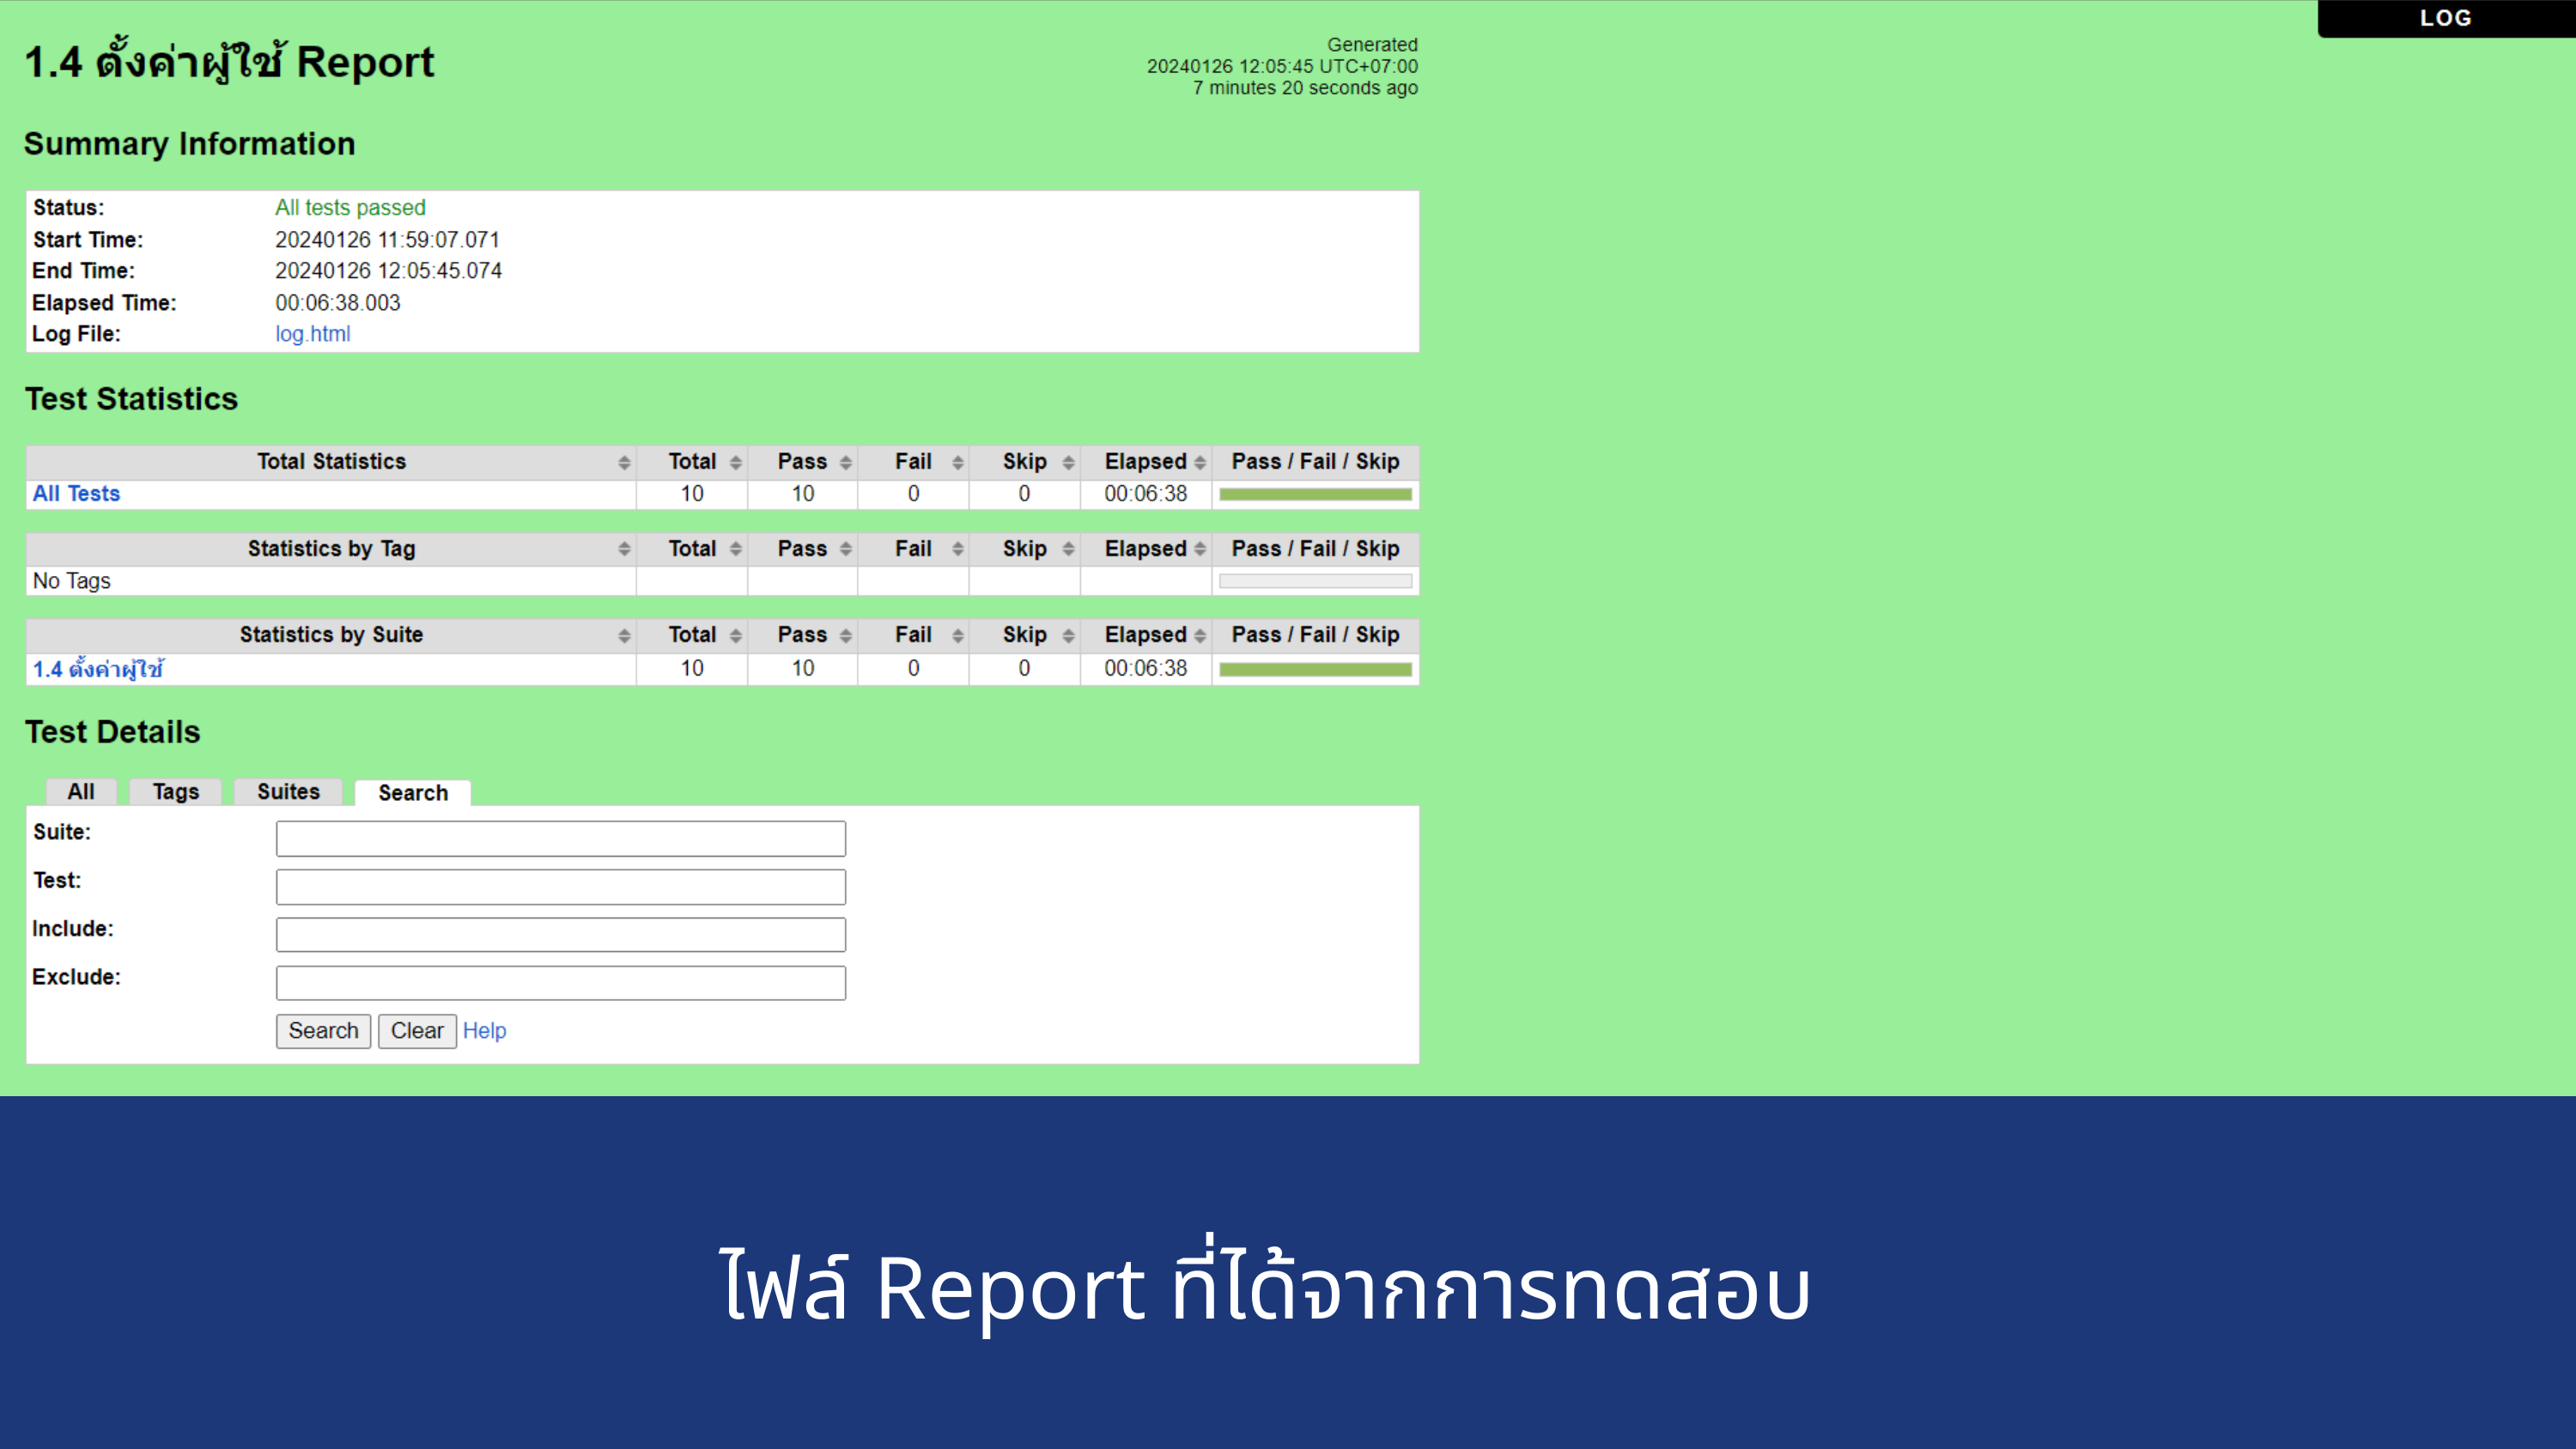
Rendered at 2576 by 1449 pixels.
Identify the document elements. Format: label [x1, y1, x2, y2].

text_box [0, 0, 2576, 1449]
